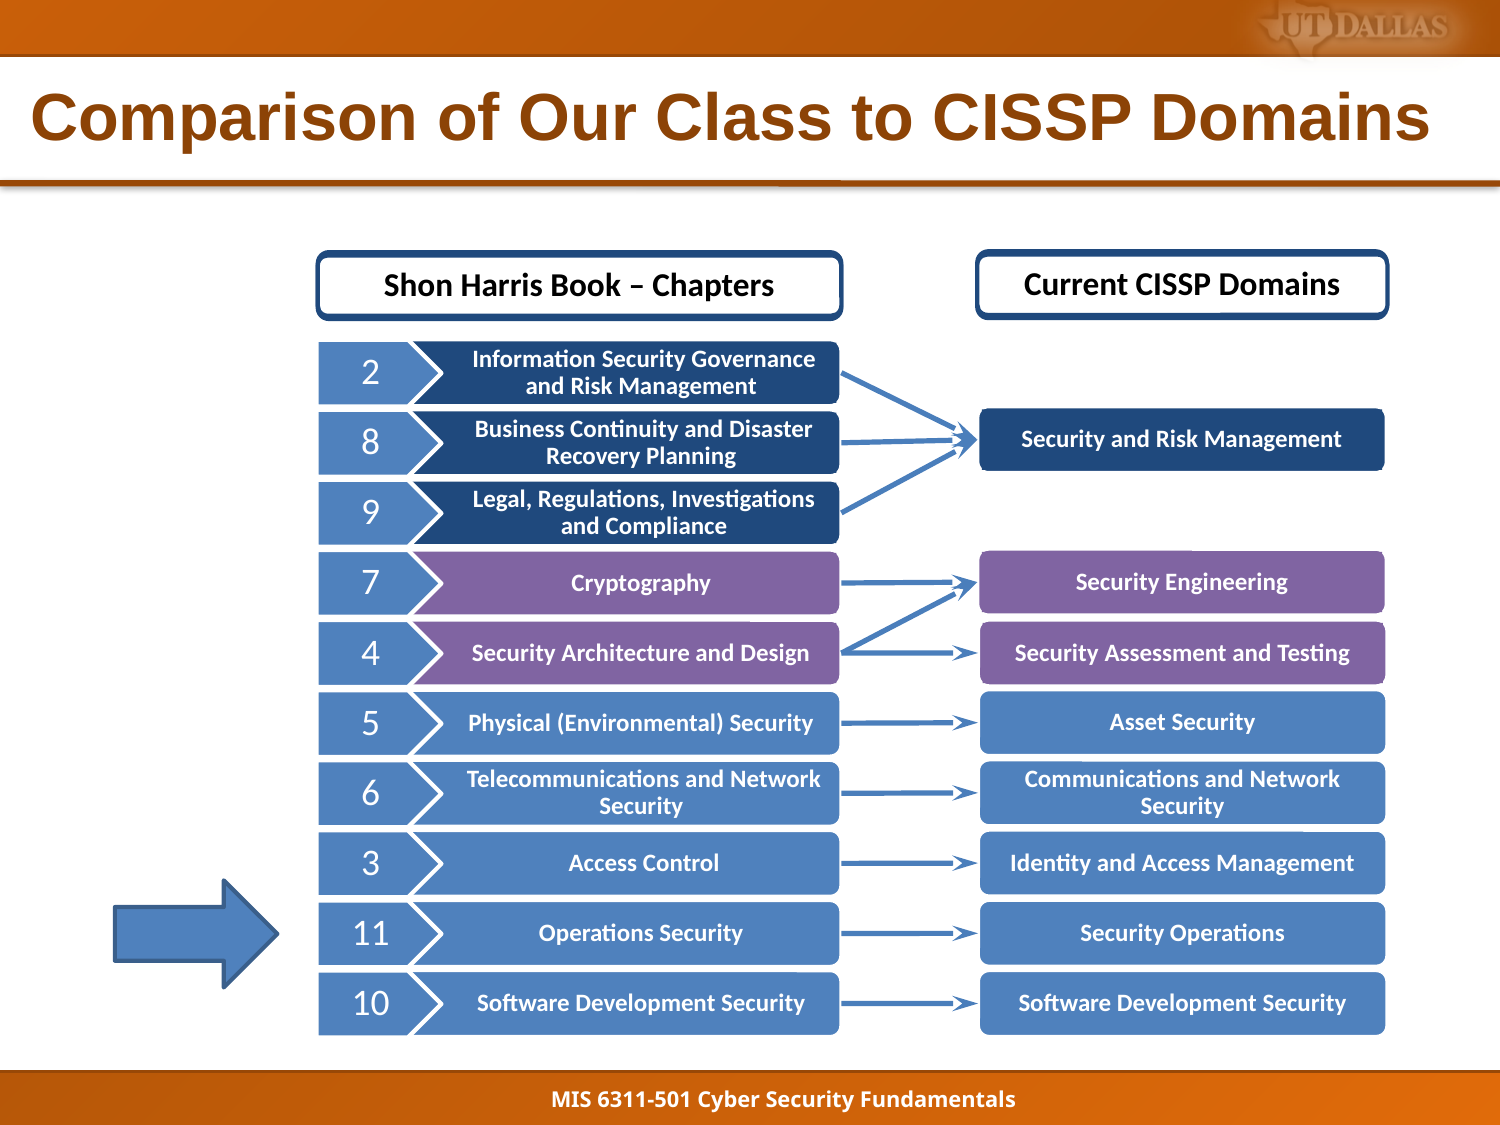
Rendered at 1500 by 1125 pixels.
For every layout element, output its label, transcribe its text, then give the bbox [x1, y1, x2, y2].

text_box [316, 479, 442, 547]
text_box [316, 835, 442, 898]
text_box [977, 548, 1387, 616]
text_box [841, 581, 978, 654]
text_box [841, 372, 978, 438]
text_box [977, 899, 1388, 967]
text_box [442, 339, 842, 407]
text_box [983, 405, 1387, 474]
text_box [446, 974, 842, 1038]
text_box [316, 554, 442, 618]
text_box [316, 763, 442, 828]
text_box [977, 829, 1388, 897]
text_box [446, 899, 842, 968]
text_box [446, 479, 842, 547]
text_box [977, 251, 1388, 319]
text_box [316, 339, 442, 407]
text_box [316, 900, 442, 968]
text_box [977, 969, 1388, 1038]
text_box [446, 619, 842, 687]
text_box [447, 764, 842, 827]
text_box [446, 409, 836, 477]
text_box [317, 251, 842, 320]
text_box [977, 688, 1388, 757]
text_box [447, 554, 842, 617]
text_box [841, 439, 978, 514]
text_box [316, 689, 442, 758]
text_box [446, 689, 842, 757]
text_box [316, 975, 442, 1038]
text_box [112, 878, 280, 990]
picture [1218, 0, 1500, 62]
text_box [977, 619, 1388, 687]
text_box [316, 619, 442, 688]
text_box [977, 759, 1388, 827]
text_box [447, 834, 842, 898]
title Comparison of Our Class to CISSP Domains [0, 62, 1500, 176]
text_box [316, 409, 442, 477]
